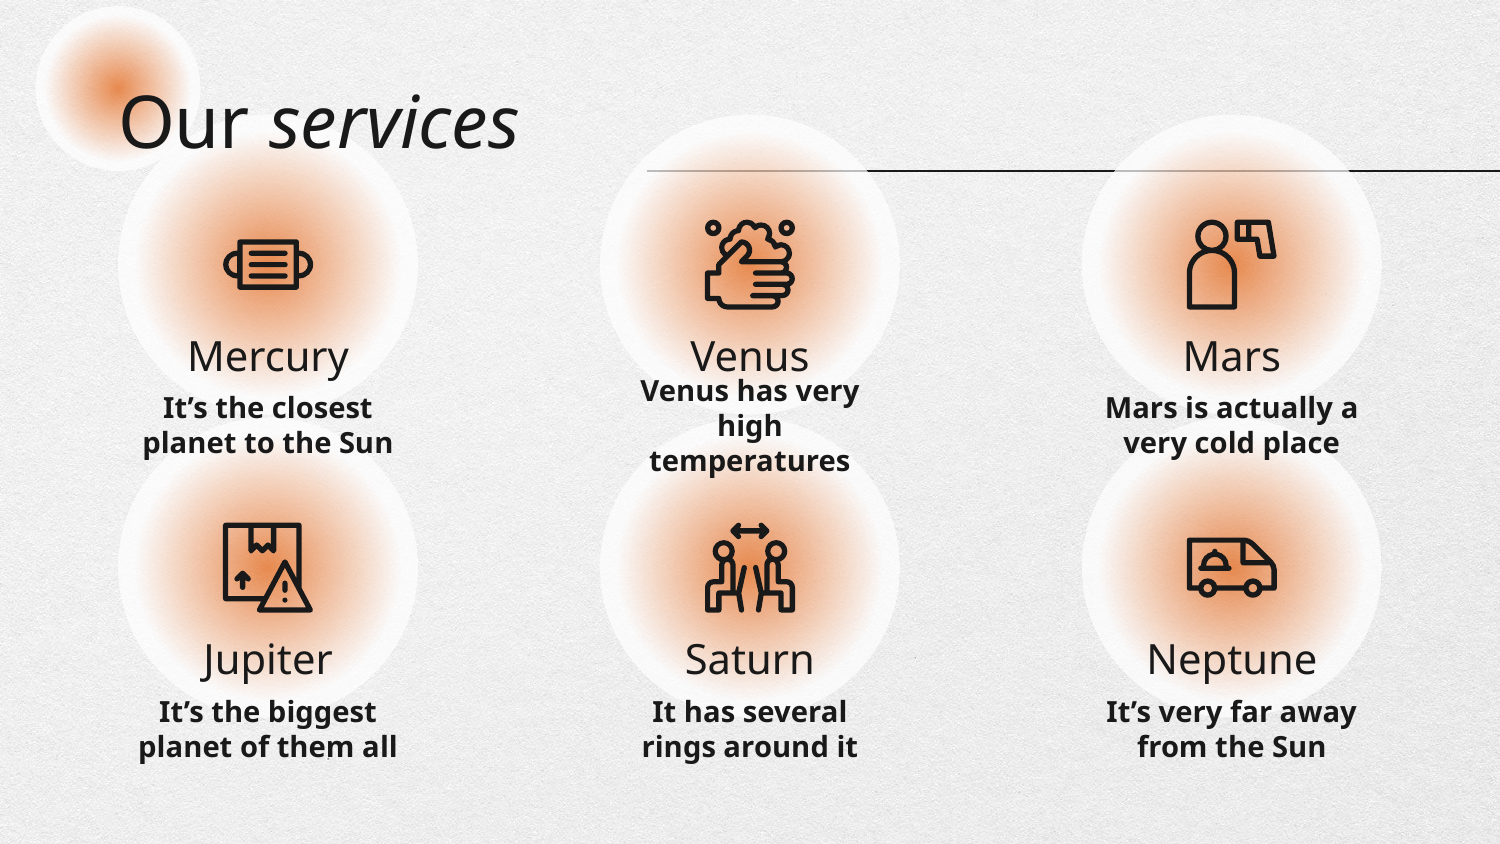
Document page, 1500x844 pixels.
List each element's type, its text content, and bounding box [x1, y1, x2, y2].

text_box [1186, 537, 1277, 599]
picture [0, 0, 1500, 844]
subtitle It’s very far away from the Sun [1081, 688, 1382, 768]
title Our services [118, 75, 1382, 166]
text_box [599, 166, 900, 325]
subtitle Venus has very high temperatures [600, 385, 900, 465]
picture [864, 166, 1117, 170]
title Mars [1081, 325, 1382, 385]
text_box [704, 219, 796, 310]
subtitle It has several rings around it [600, 688, 900, 768]
subtitle Mars is actually a very cold place [1081, 385, 1382, 465]
subtitle It’s the closest planet to the Sun [118, 385, 419, 465]
title Venus [600, 325, 900, 385]
text_box [1081, 166, 1382, 325]
title Jupiter [118, 628, 419, 688]
title Neptune [1081, 628, 1382, 688]
subtitle It’s the biggest planet of them all [118, 688, 419, 768]
text_box [118, 465, 419, 628]
text_box [118, 166, 419, 325]
title Mercury [118, 325, 419, 385]
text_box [222, 239, 314, 290]
text_box [599, 465, 900, 628]
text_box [1186, 219, 1278, 310]
title Saturn [600, 628, 900, 688]
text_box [35, 6, 200, 172]
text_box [222, 522, 314, 613]
text_box [1081, 465, 1382, 628]
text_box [704, 522, 796, 613]
